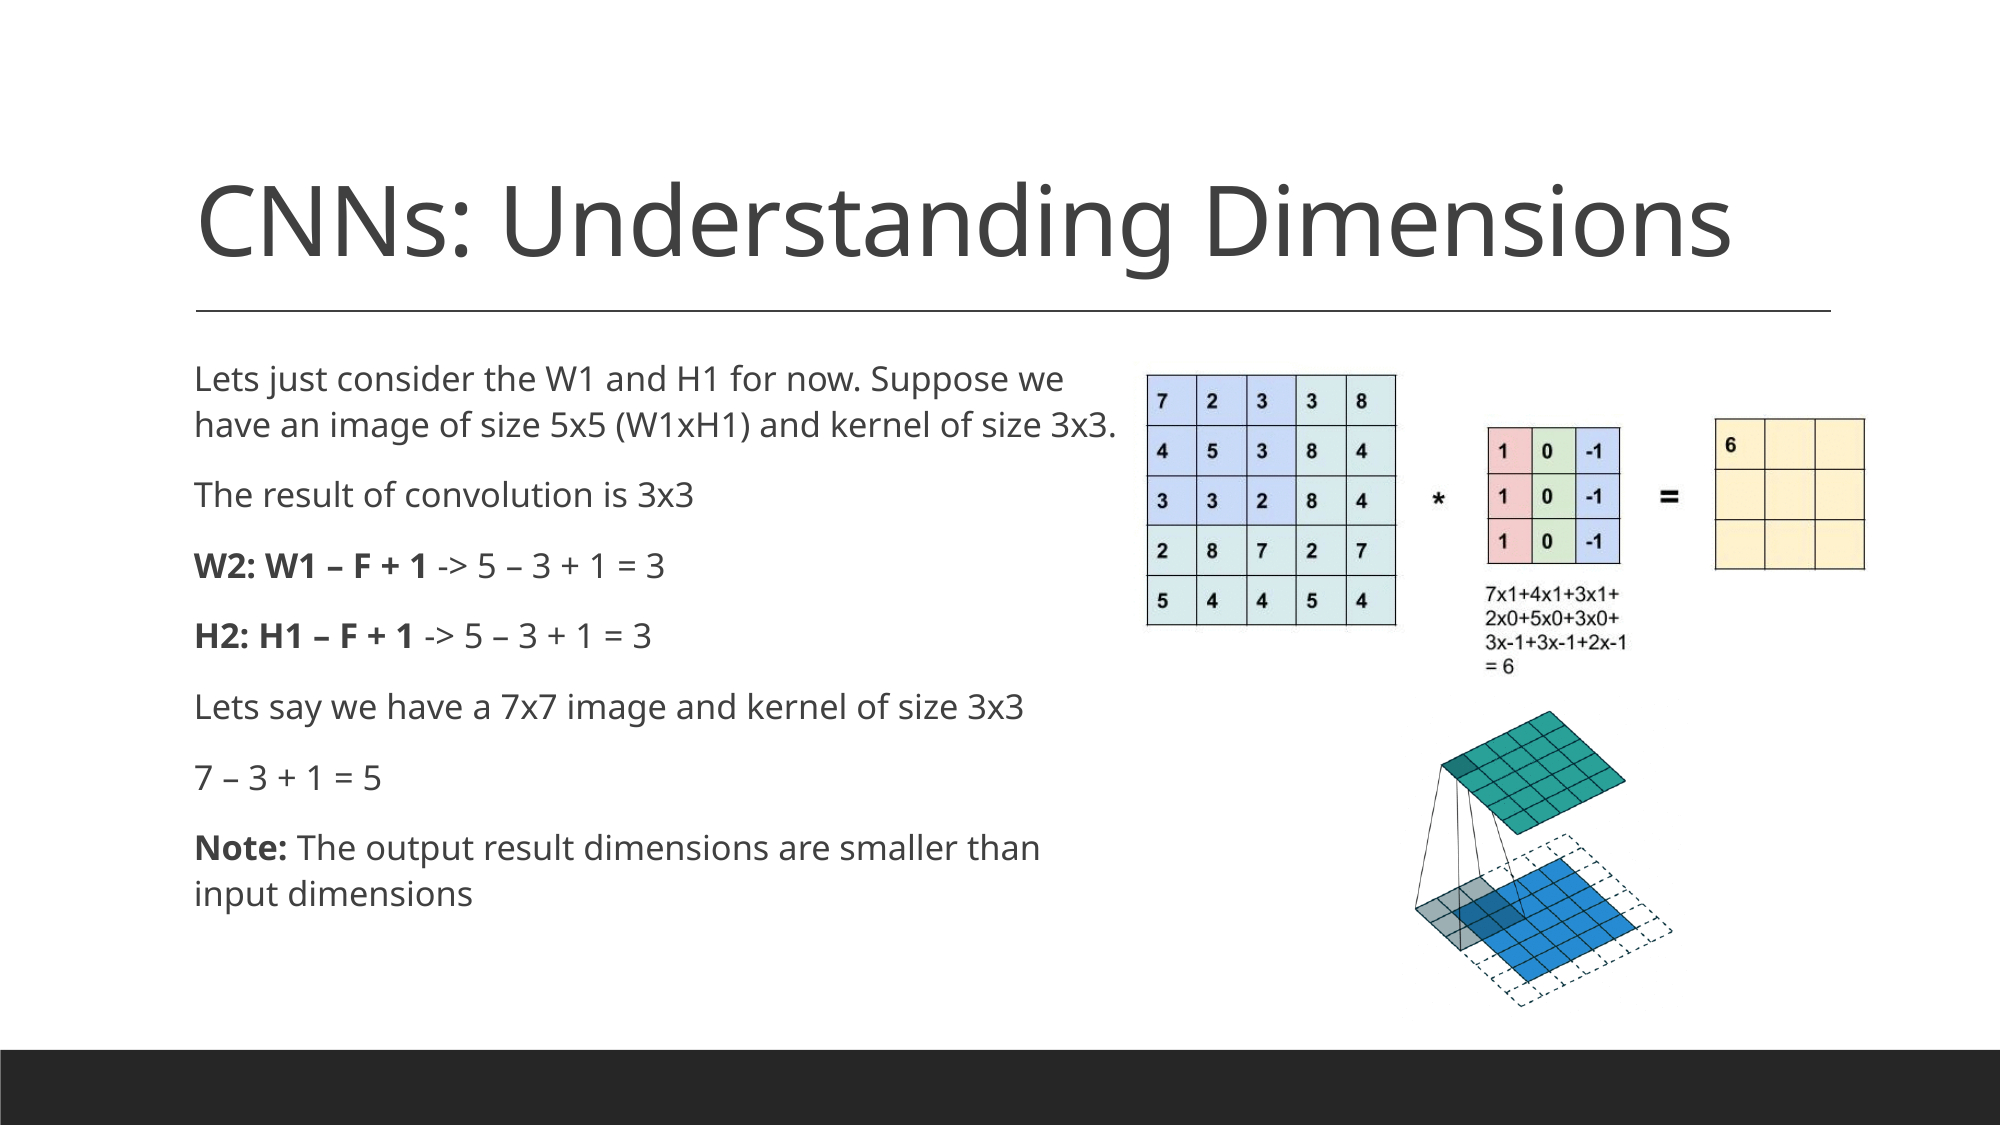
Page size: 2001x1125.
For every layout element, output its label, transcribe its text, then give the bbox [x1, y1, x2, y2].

title CNNs: Understanding Dimensions [180, 47, 1830, 285]
picture [1132, 345, 1880, 1023]
list Lets just consider the W1 and H1 for now. Suppose we have an image of size 5x5 (W1xH1) and kernel of size 3x3. The result of convolution is 3x3 W2: W1 – F + 1 -> 5 – 3 + 1 = 3 H2: H1 – F + 1 -> 5 – 3 + 1 = 3 Lets say we have a 7x7 image and kernel of size 3x3 7 – 3 + 1 = 5 Note: The output result dimensions are smaller than input dimensions [180, 345, 1122, 963]
